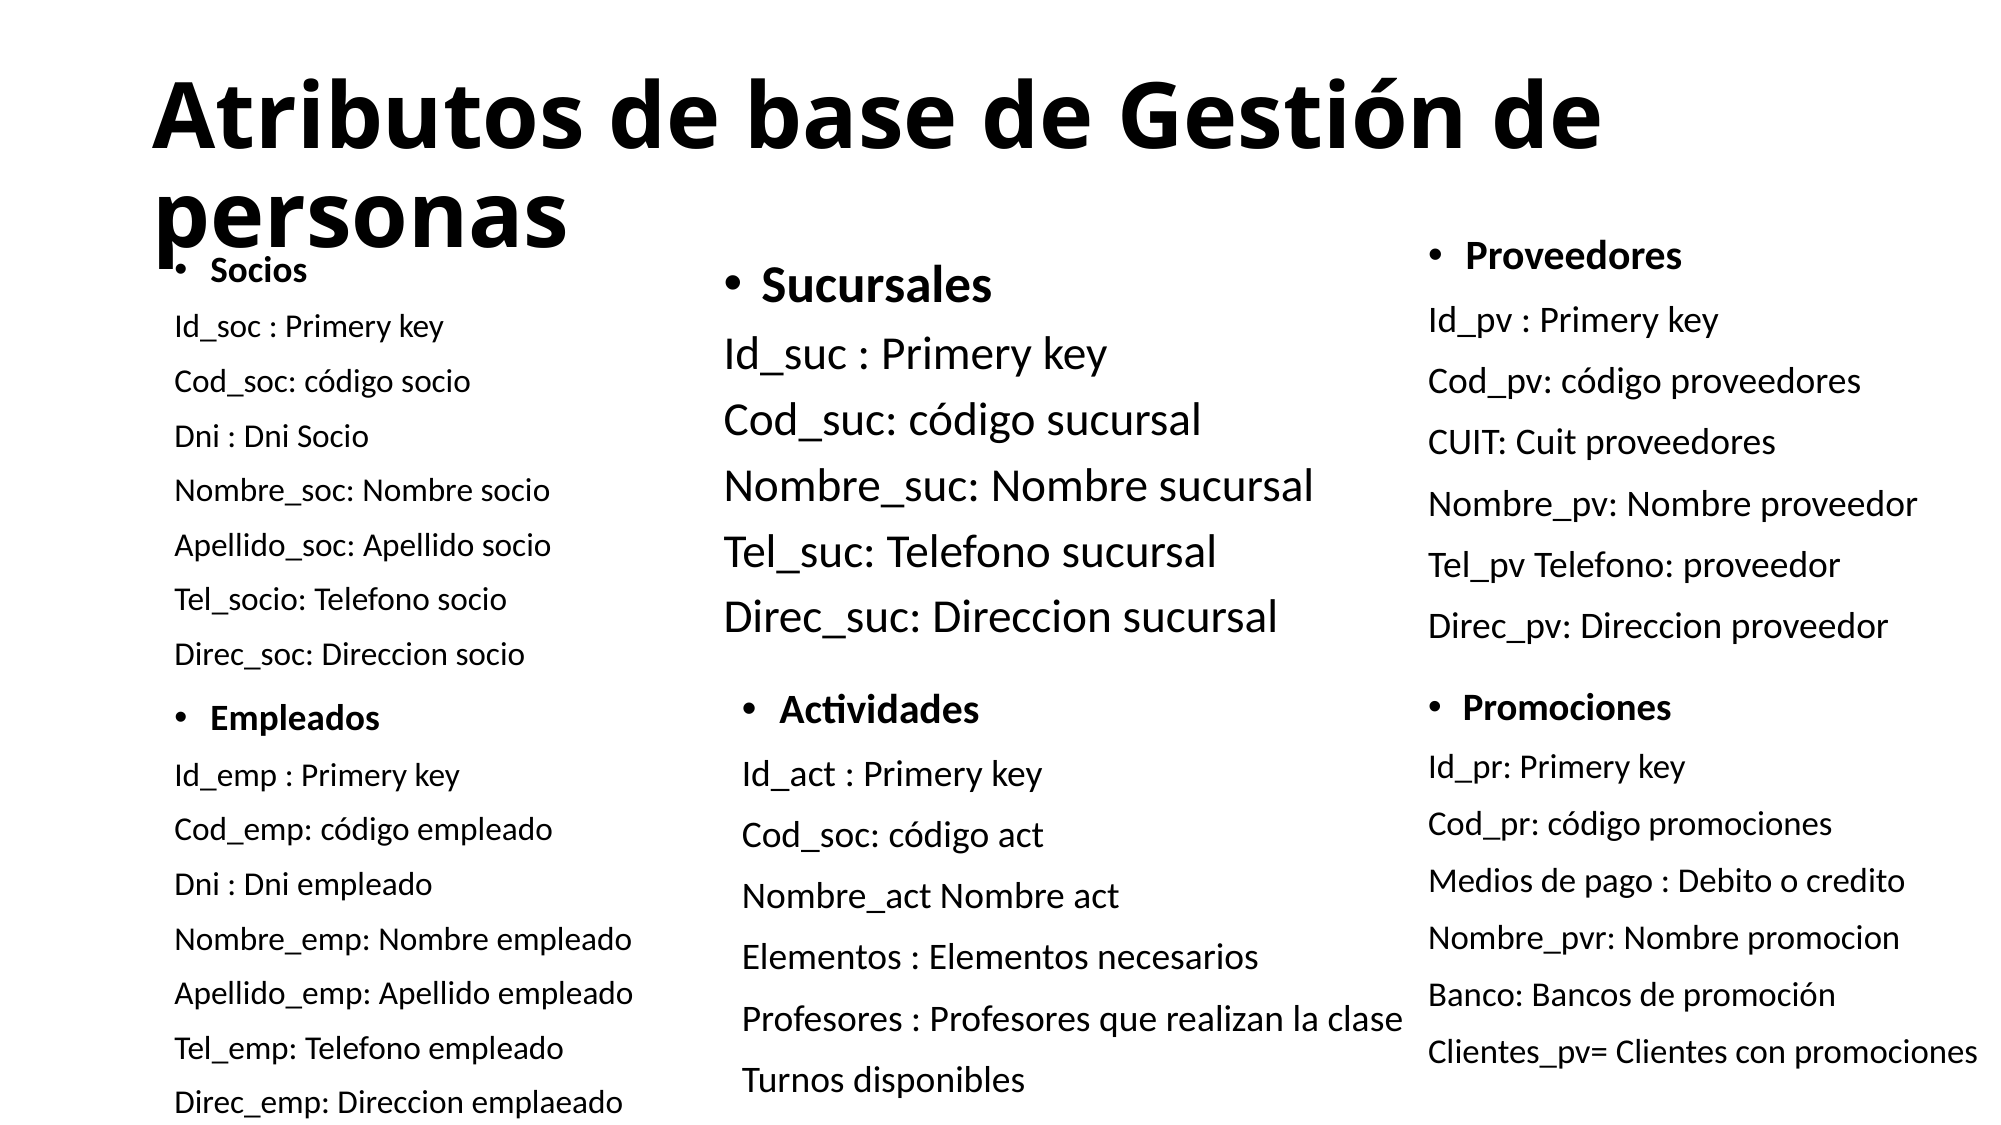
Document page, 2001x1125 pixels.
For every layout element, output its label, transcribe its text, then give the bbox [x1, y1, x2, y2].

text_box Proveedores Id_pv : Primery key Cod_pv: código proveedores CUIT: Cuit proveedores Nombre_pv: Nombre proveedor Tel_pv Telefono: proveedor Direc_pv: Direccion proveedor [1413, 226, 1965, 664]
text_box Actividades Id_act : Primery key Cod_soc: código act Nombre_act Nombre act Elementos : Elementos necesarios Profesores : Profesores que realizan la clase Turnos disponibles [726, 680, 1413, 1118]
title Atributos de base de Gestión de personas [137, 59, 1863, 278]
text_box Empleados Id_emp : Primery key Cod_emp: código empleado Dni : Dni empleado Nombre_emp: Nombre empleado Apellido_emp: Apellido empleado Tel_emp: Telefono empleado Direc_emp: Direccion emplaeado [159, 691, 711, 1125]
list Sucursales Id_suc : Primery key Cod_suc: código sucursal Nombre_suc: Nombre sucursal Tel_suc: Telefono sucursal Direc_suc: Direccion sucursal [708, 248, 1337, 691]
text_box Socios Id_soc : Primery key Cod_soc: código socio Dni : Dni Socio Nombre_soc: Nombre socio Apellido_soc: Apellido socio Tel_socio: Telefono socio Direc_soc: Direccion socio [159, 243, 711, 681]
text_box Promociones Id_pr: Primery key Cod_pr: código promociones Medios de pago : Debito o credito Nombre_pvr: Nombre promocion Banco: Bancos de promoción Clientes_pv= Clientes con promociones [1413, 679, 1997, 1118]
